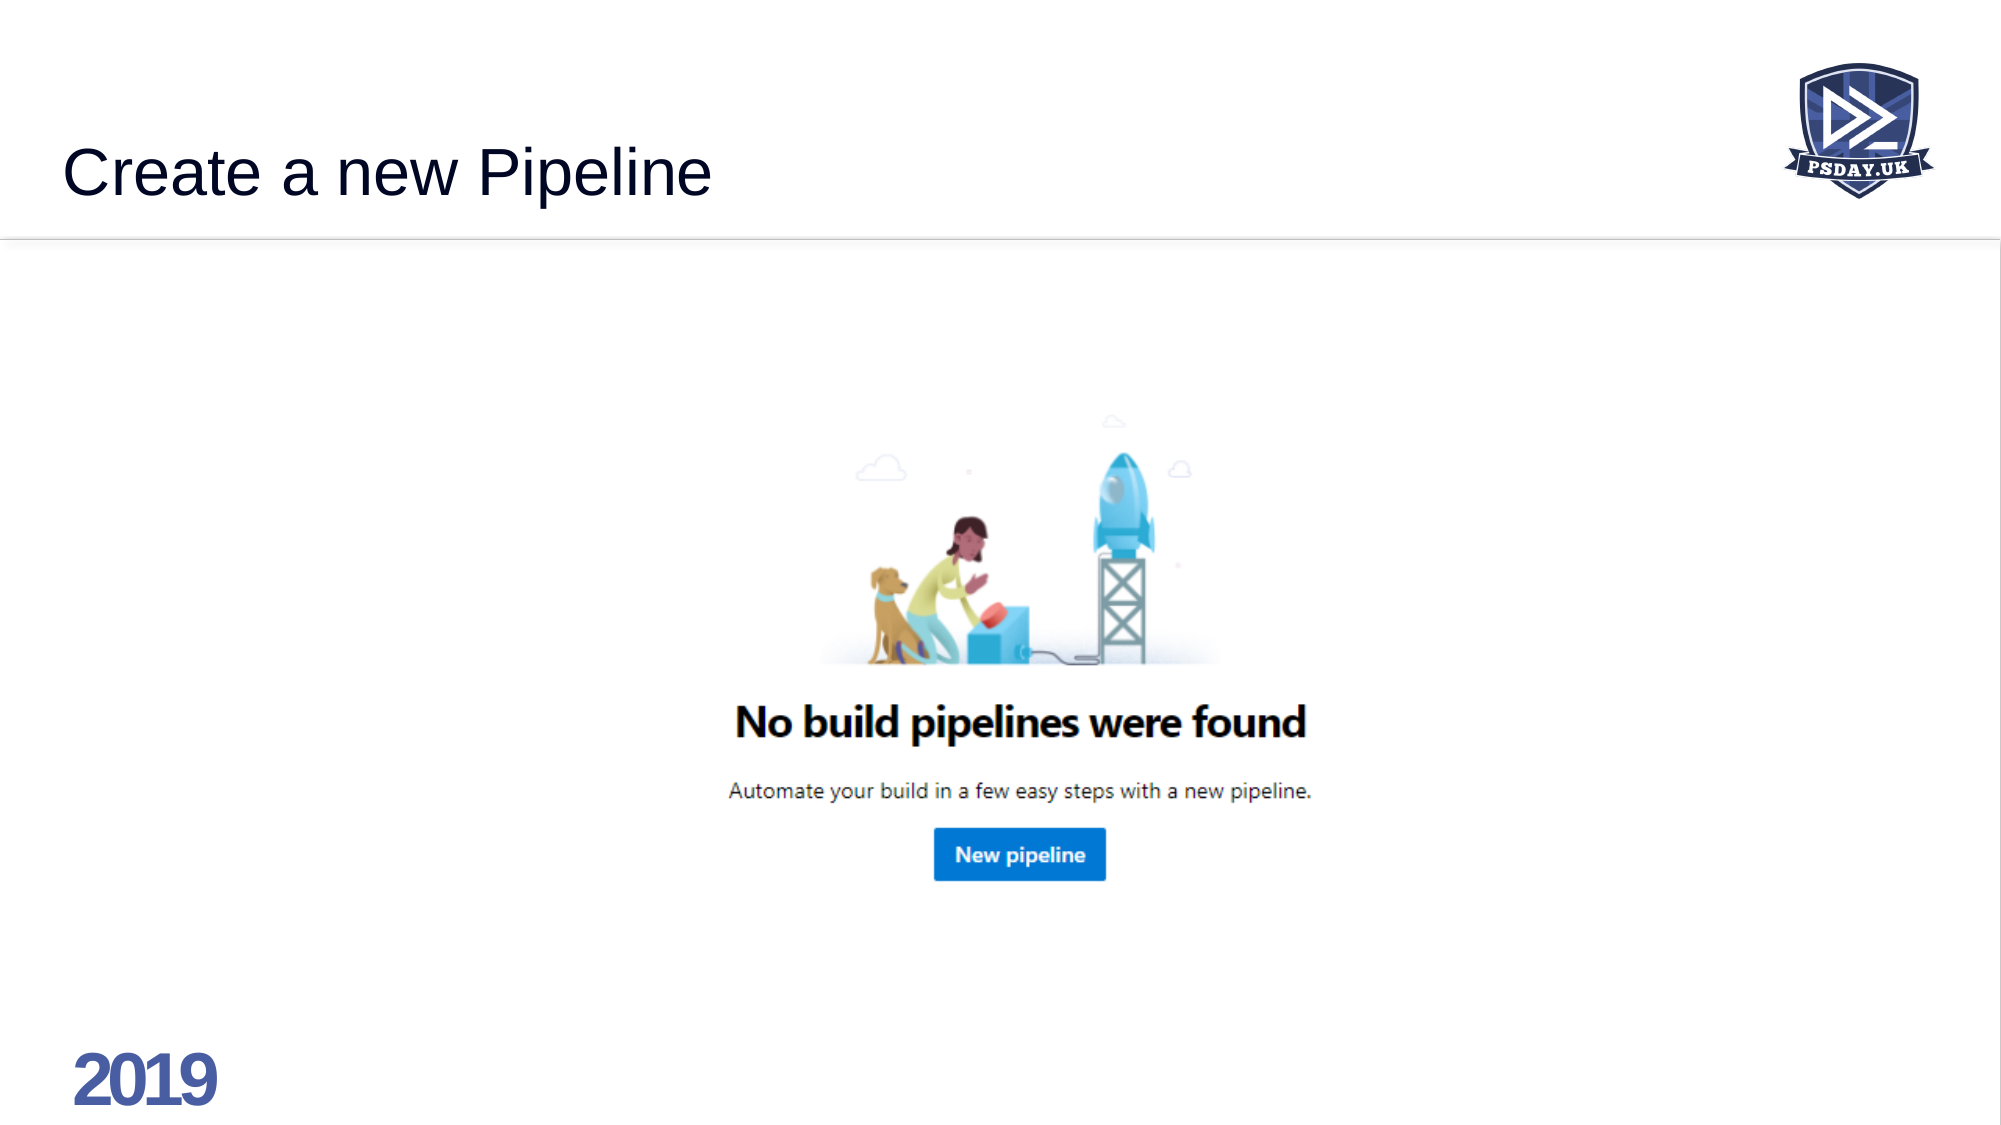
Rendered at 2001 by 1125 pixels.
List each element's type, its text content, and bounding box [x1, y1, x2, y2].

title Create a new Pipeline [62, 128, 1772, 209]
picture [1781, 53, 1937, 209]
picture [541, 344, 1459, 972]
